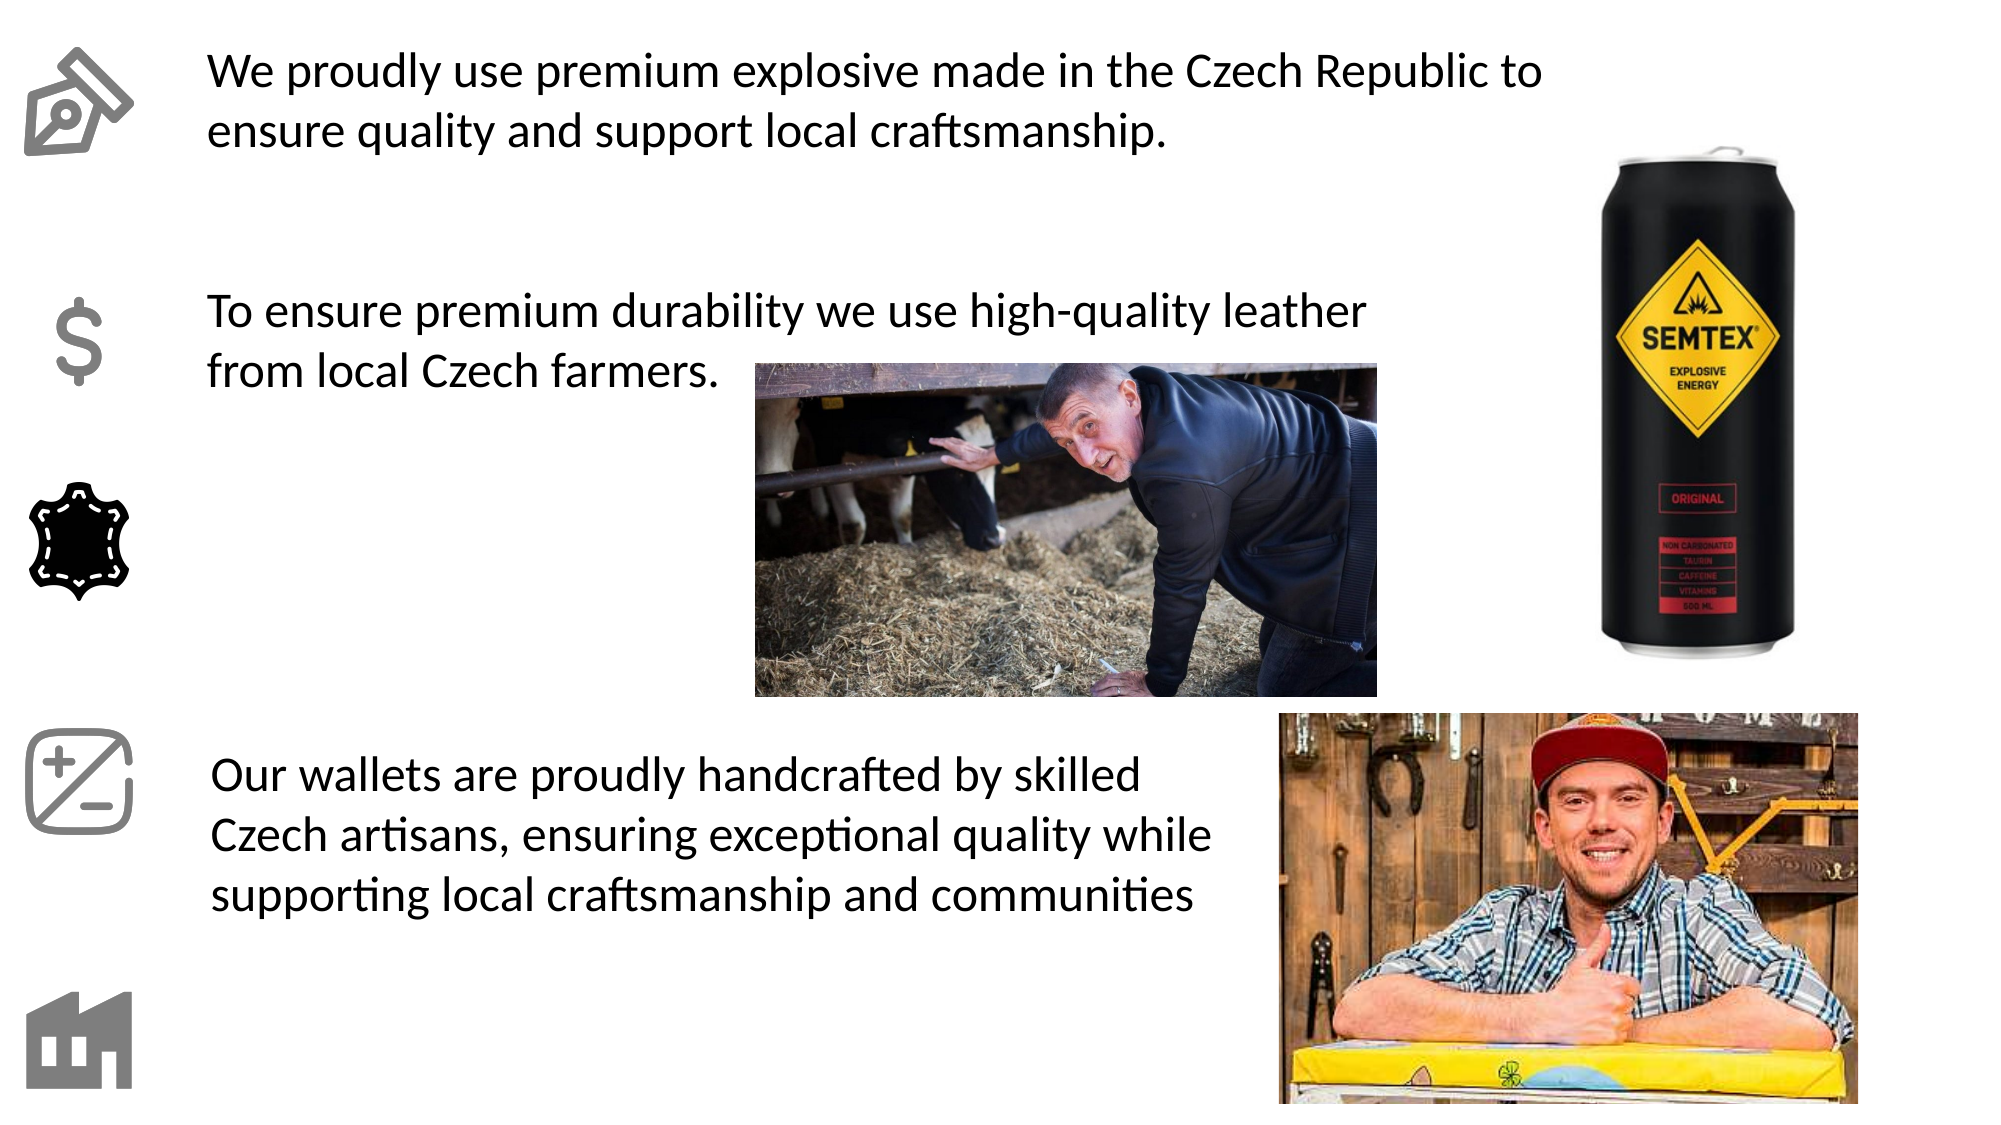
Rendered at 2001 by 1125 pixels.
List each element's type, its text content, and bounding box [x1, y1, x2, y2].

picture [1430, 145, 1965, 681]
picture [755, 363, 1377, 697]
text_box We proudly use premium explosive made in the Czech Republic to ensure quality and support local craftsmanship. [192, 30, 1698, 166]
picture [1278, 713, 1859, 1104]
picture [19, 722, 139, 841]
text_box Our wallets are proudly handcrafted by skilled Czech artisans, ensuring exceptional quality while supporting local craftsmanship and communities [195, 733, 1247, 929]
text_box To ensure premium durability we use high-quality leather from local Czech farmers. [192, 270, 1389, 406]
picture [19, 42, 139, 161]
picture [19, 482, 139, 601]
picture [19, 282, 139, 401]
picture [19, 977, 139, 1096]
